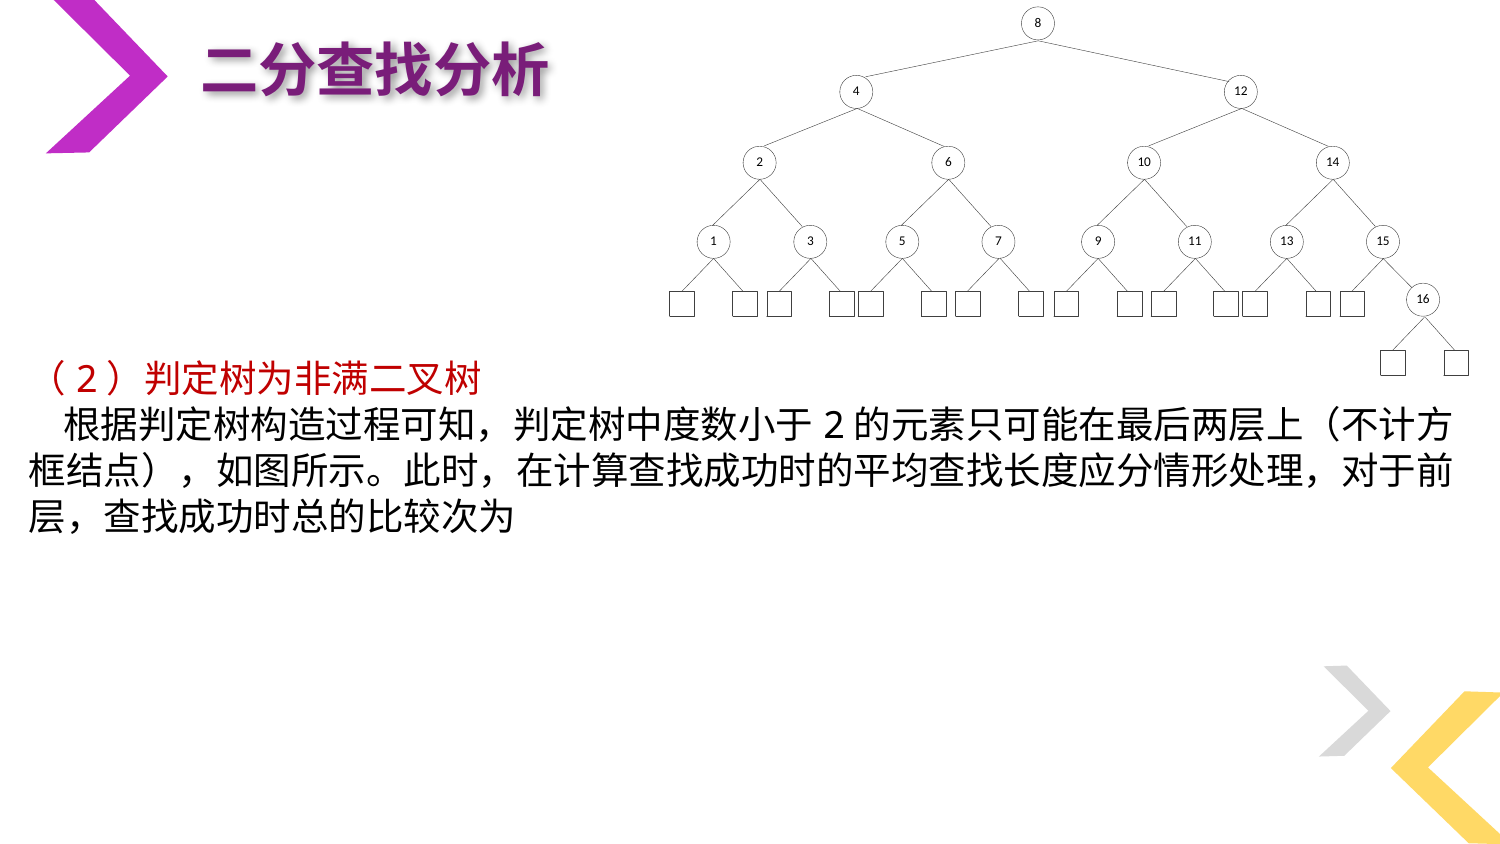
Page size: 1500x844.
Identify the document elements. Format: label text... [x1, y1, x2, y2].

picture [667, 4, 1471, 378]
list 二分查找分析 [188, 35, 667, 192]
